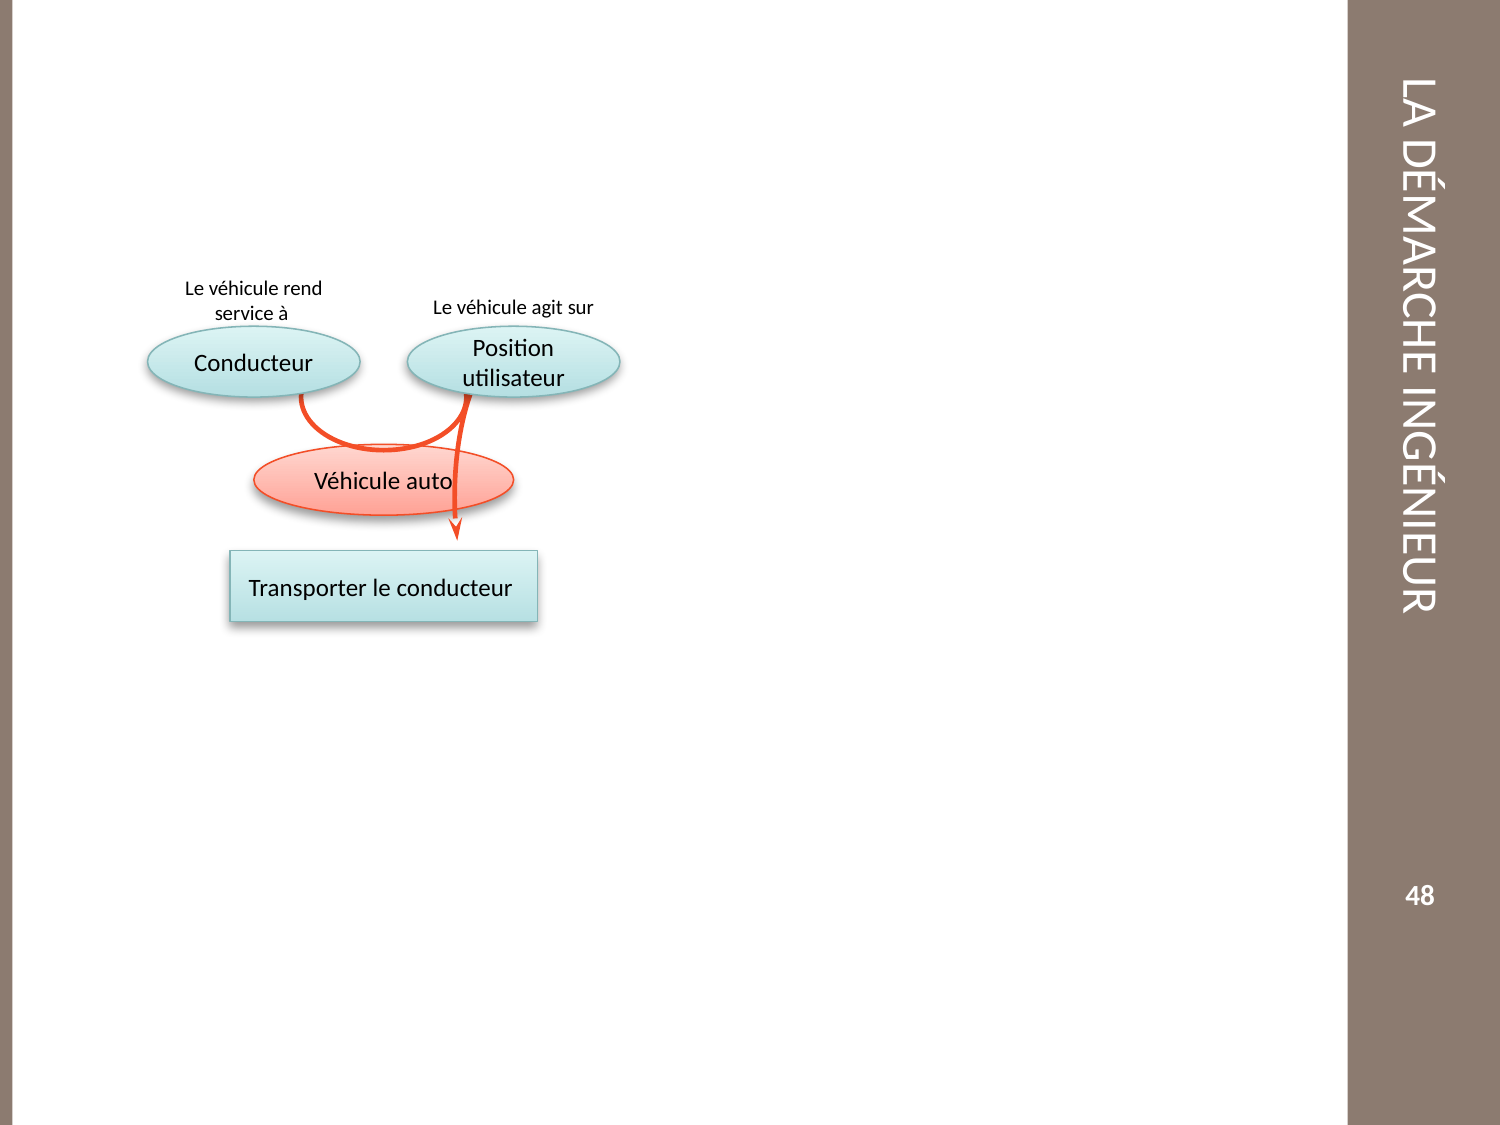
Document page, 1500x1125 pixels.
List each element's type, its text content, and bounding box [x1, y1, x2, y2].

text_box Véhicule auto [253, 445, 456, 516]
text_box [301, 388, 465, 451]
text_box [449, 405, 523, 541]
text_box Transporter le conducteur [229, 550, 538, 622]
text_box Le véhicule agit sur [383, 285, 644, 326]
text_box Le véhicule rend service à [147, 267, 361, 333]
text_box Conducteur [146, 333, 361, 398]
text_box Position utilisateur [406, 326, 621, 398]
slide_number 48 [1340, 869, 1500, 917]
